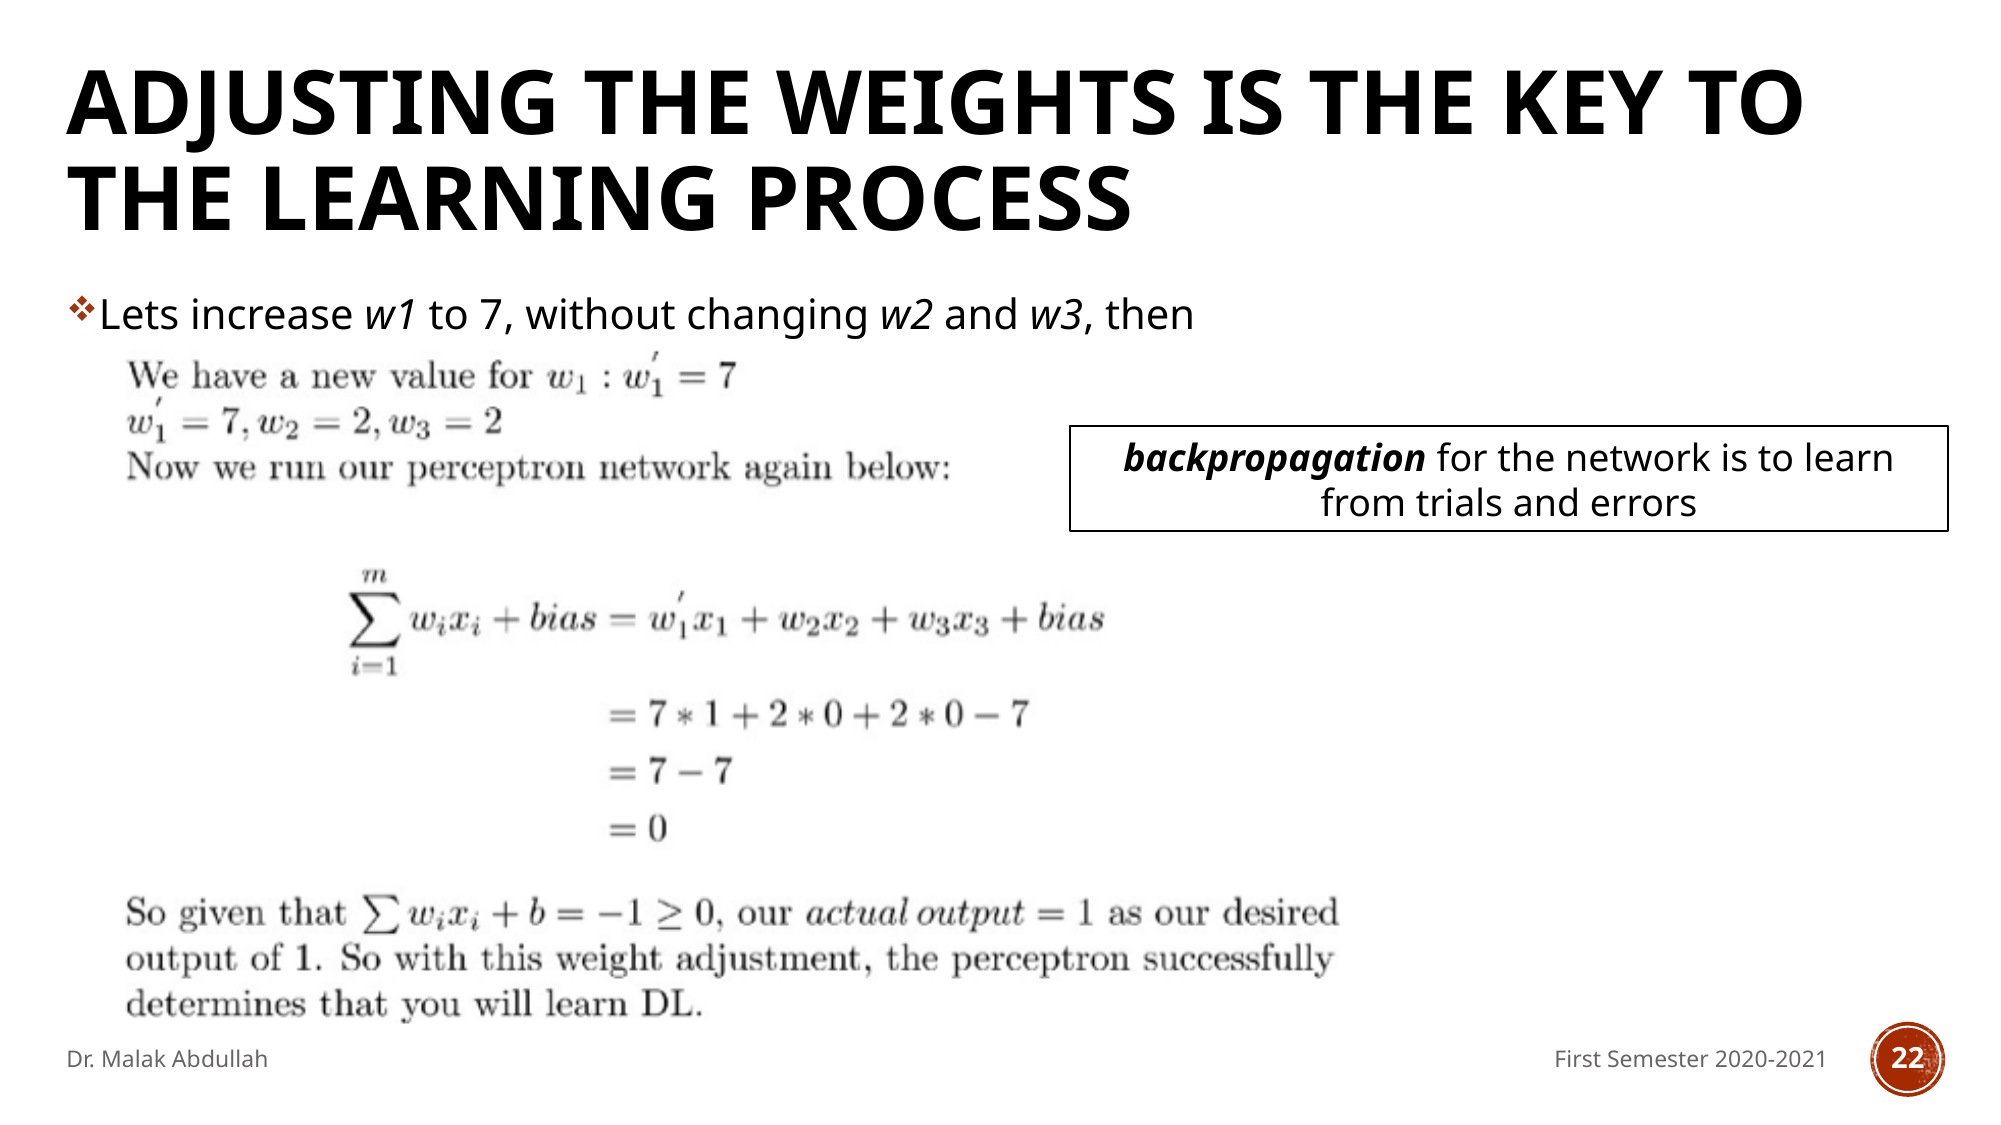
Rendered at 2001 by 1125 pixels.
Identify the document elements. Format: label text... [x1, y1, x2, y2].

slide_number First Semester 2020-2021 [1306, 1028, 1844, 1089]
title Adjusting the weights is the key to the learning process [51, 49, 1920, 258]
list Lets increase w1 to 7, without changing w2 and w3, then [51, 285, 1920, 1013]
slide_number 22 [1855, 1028, 1961, 1089]
picture [116, 350, 1354, 1028]
footer Dr. Malak Abdullah [51, 1028, 1217, 1089]
text_box backpropagation for the network is to learn from trials and errors [1355, 425, 1949, 532]
